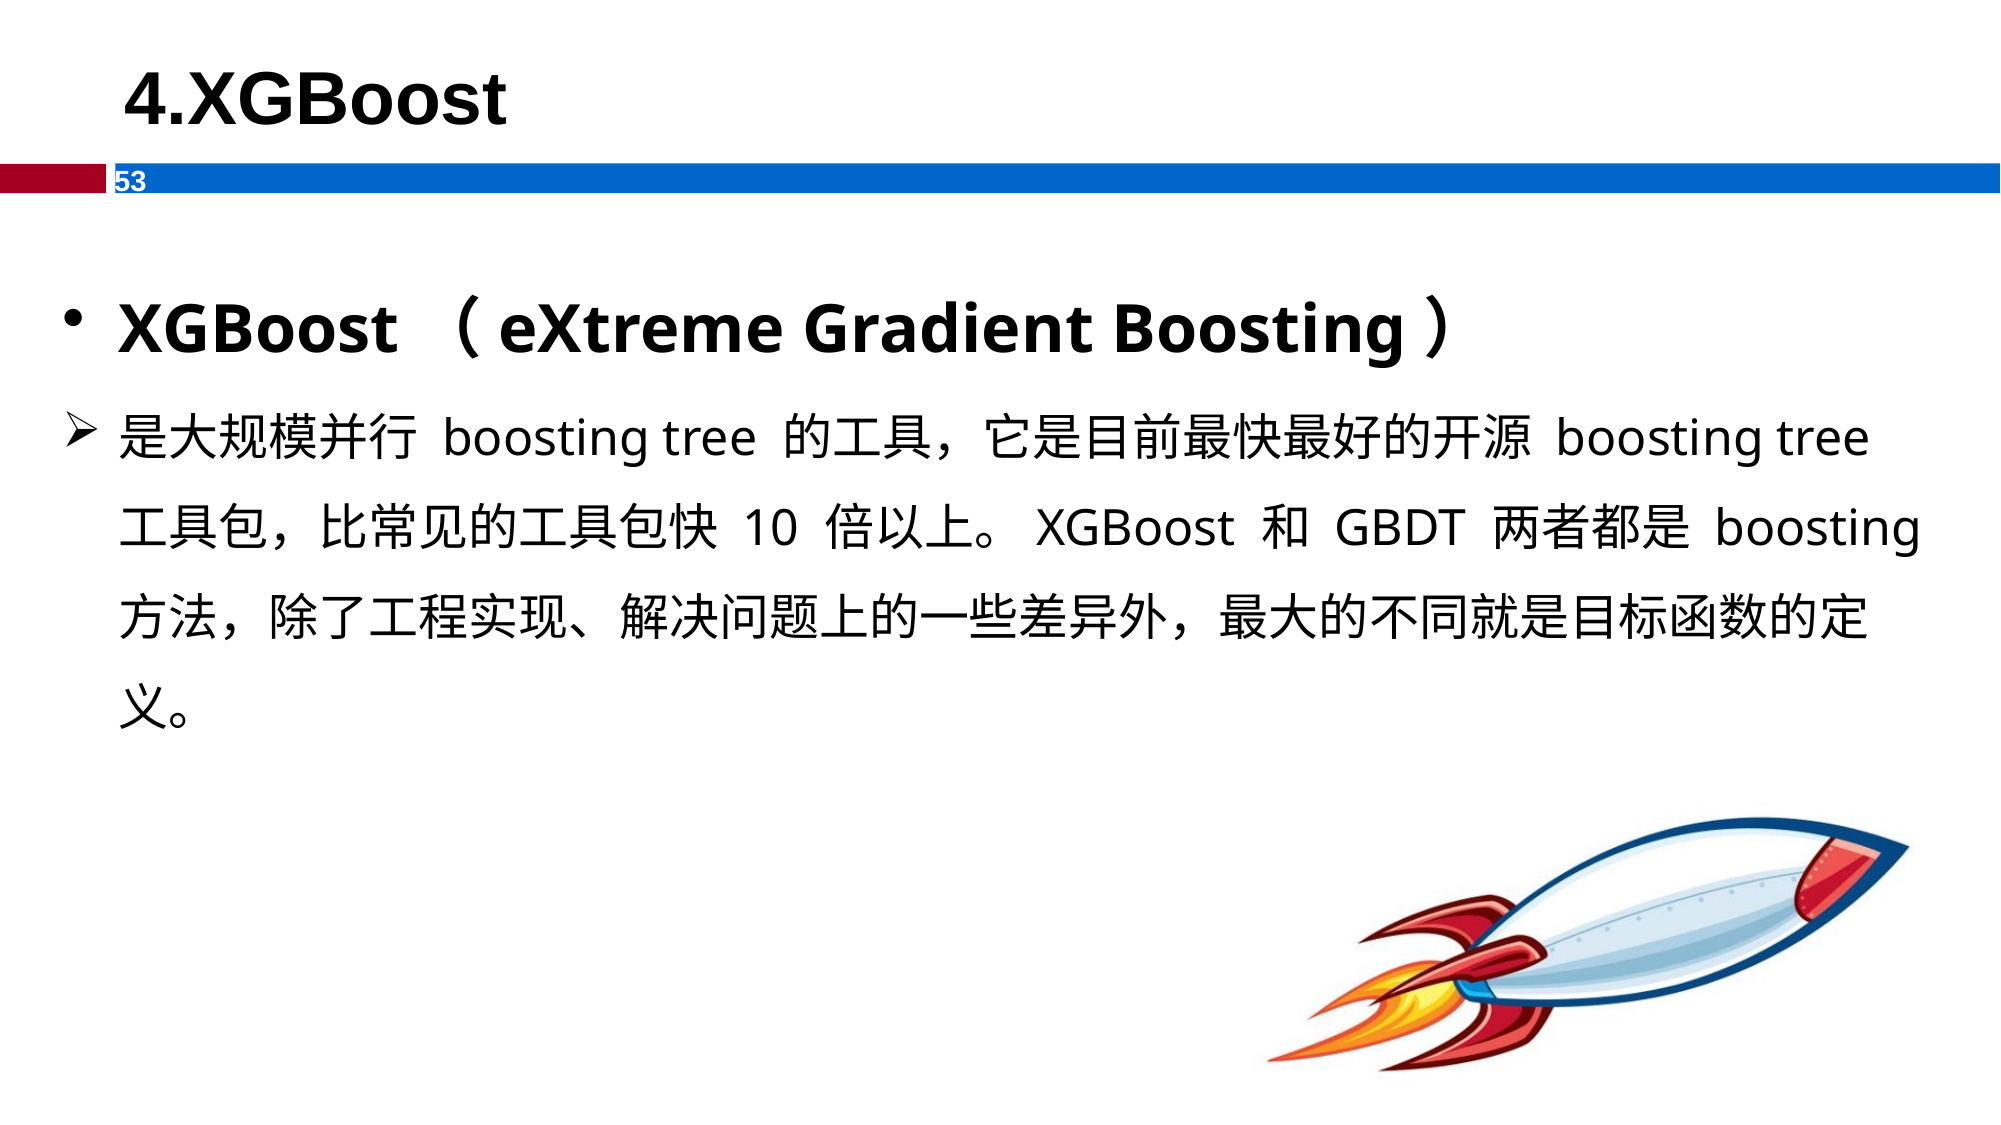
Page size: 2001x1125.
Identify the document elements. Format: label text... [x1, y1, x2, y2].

title 4.XGBoost [109, 38, 2000, 150]
picture [1253, 801, 1919, 1084]
list XGBoost（eXtreme Gradient Boosting） 是大规模并行 boosting tree 的工具，它是目前最快最好的开源 boosting tree 工具包，比常见的工具包快 10 倍以上。XGBoost 和 GBDT 两者都是 boosting 方法，除了工程实现、解决问题上的一些差异外，最大的不同就是目标函数的定义。 [48, 238, 1939, 1005]
